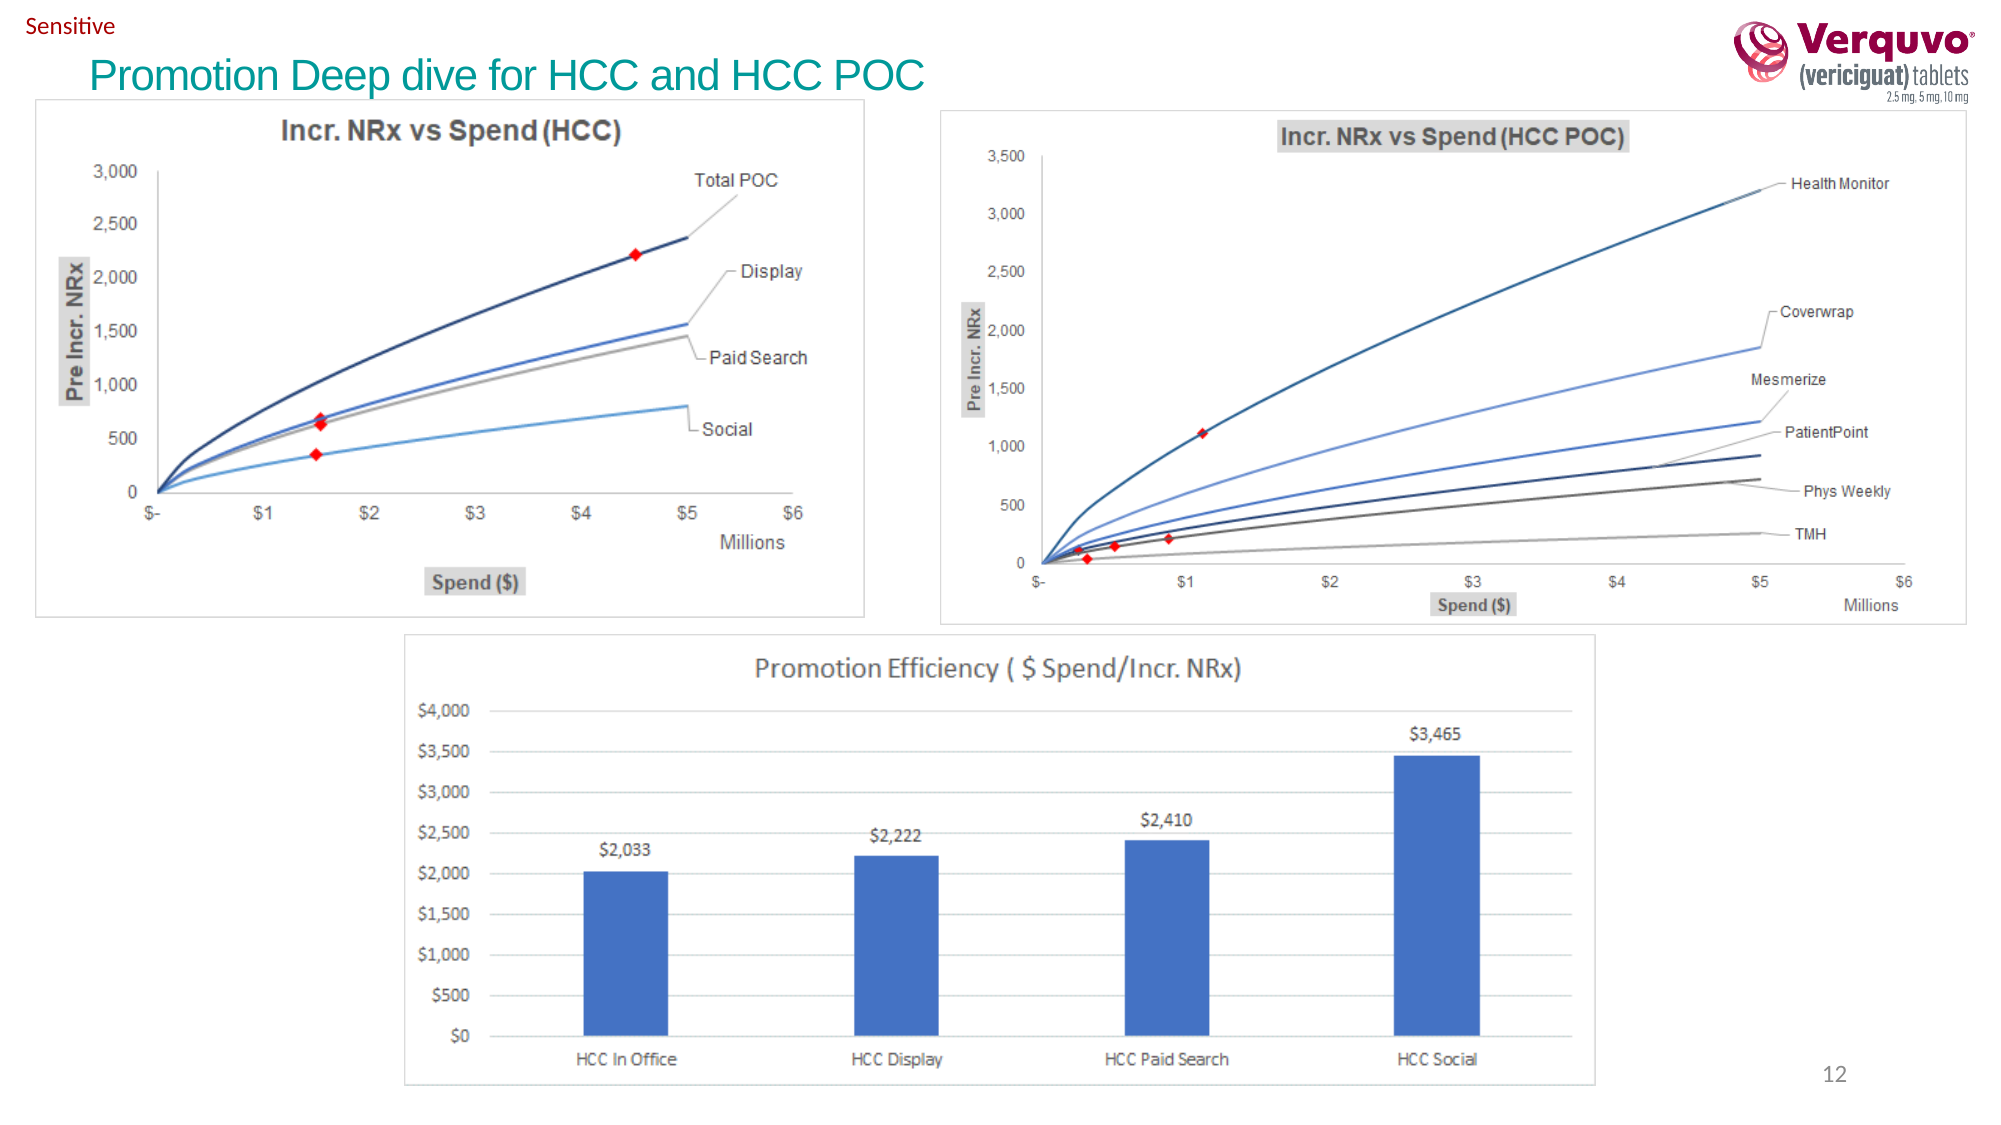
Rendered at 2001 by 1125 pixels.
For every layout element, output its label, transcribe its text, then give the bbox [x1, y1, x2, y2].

picture [1734, 21, 1975, 104]
picture [35, 99, 865, 618]
picture [940, 110, 1967, 625]
picture [404, 634, 1596, 1086]
text_box Promotion Deep dive for HCC and HCC POC [74, 38, 1991, 175]
slide_number 12 [1412, 1042, 1863, 1103]
